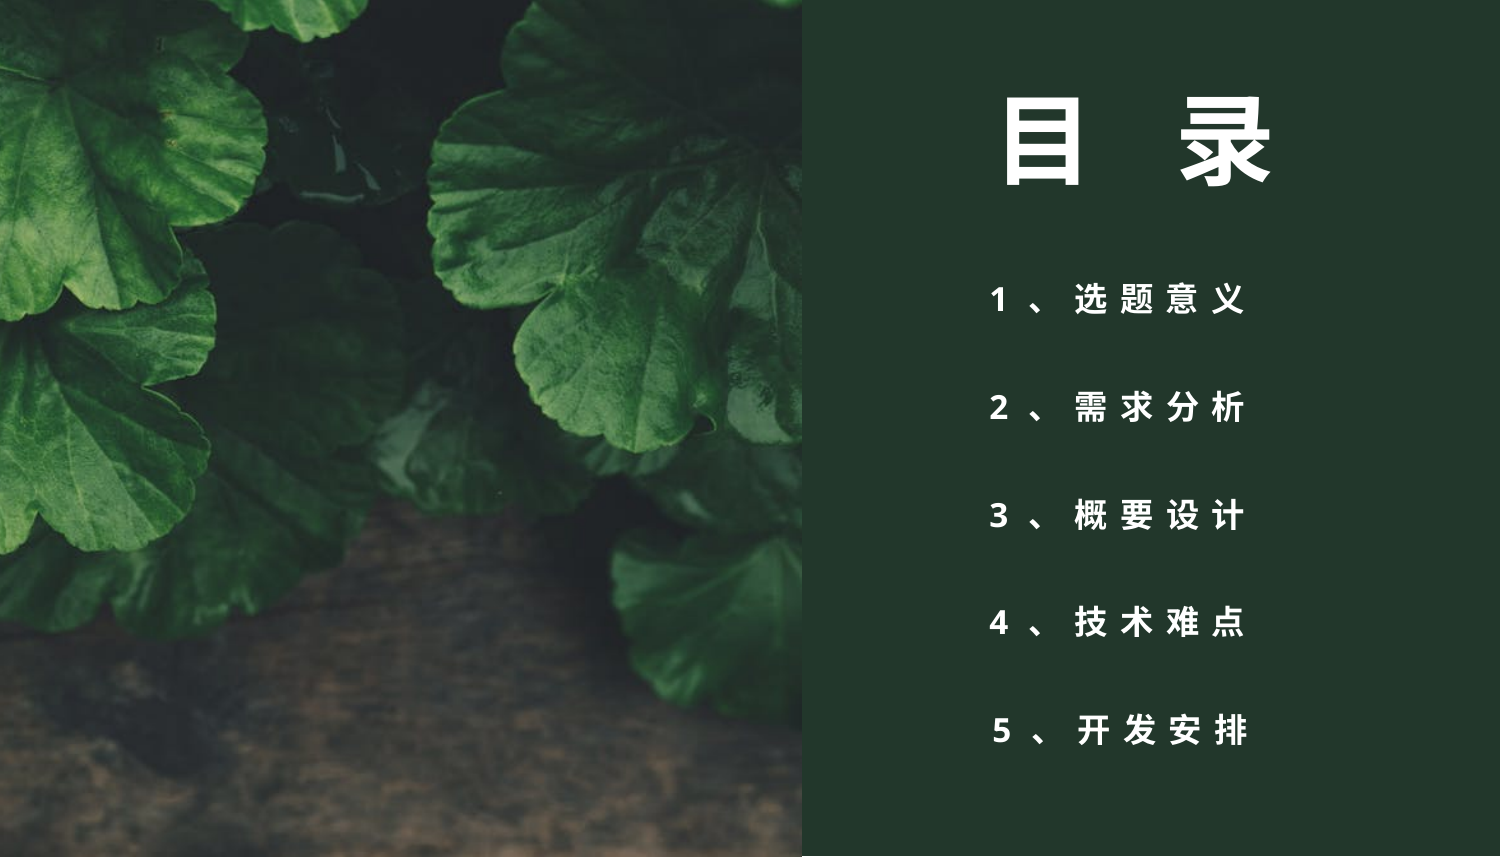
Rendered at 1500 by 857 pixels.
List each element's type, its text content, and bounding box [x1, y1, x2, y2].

text_box 4、技术难点 [974, 594, 1319, 649]
text_box 3、概要设计 [974, 486, 1433, 542]
text_box 2、需求分析 [974, 378, 1322, 434]
text_box 5、开发安排 [977, 701, 1322, 757]
text_box 1、选题意义 [974, 271, 1364, 326]
picture [0, 0, 802, 857]
text_box 目 录 [978, 70, 1292, 205]
